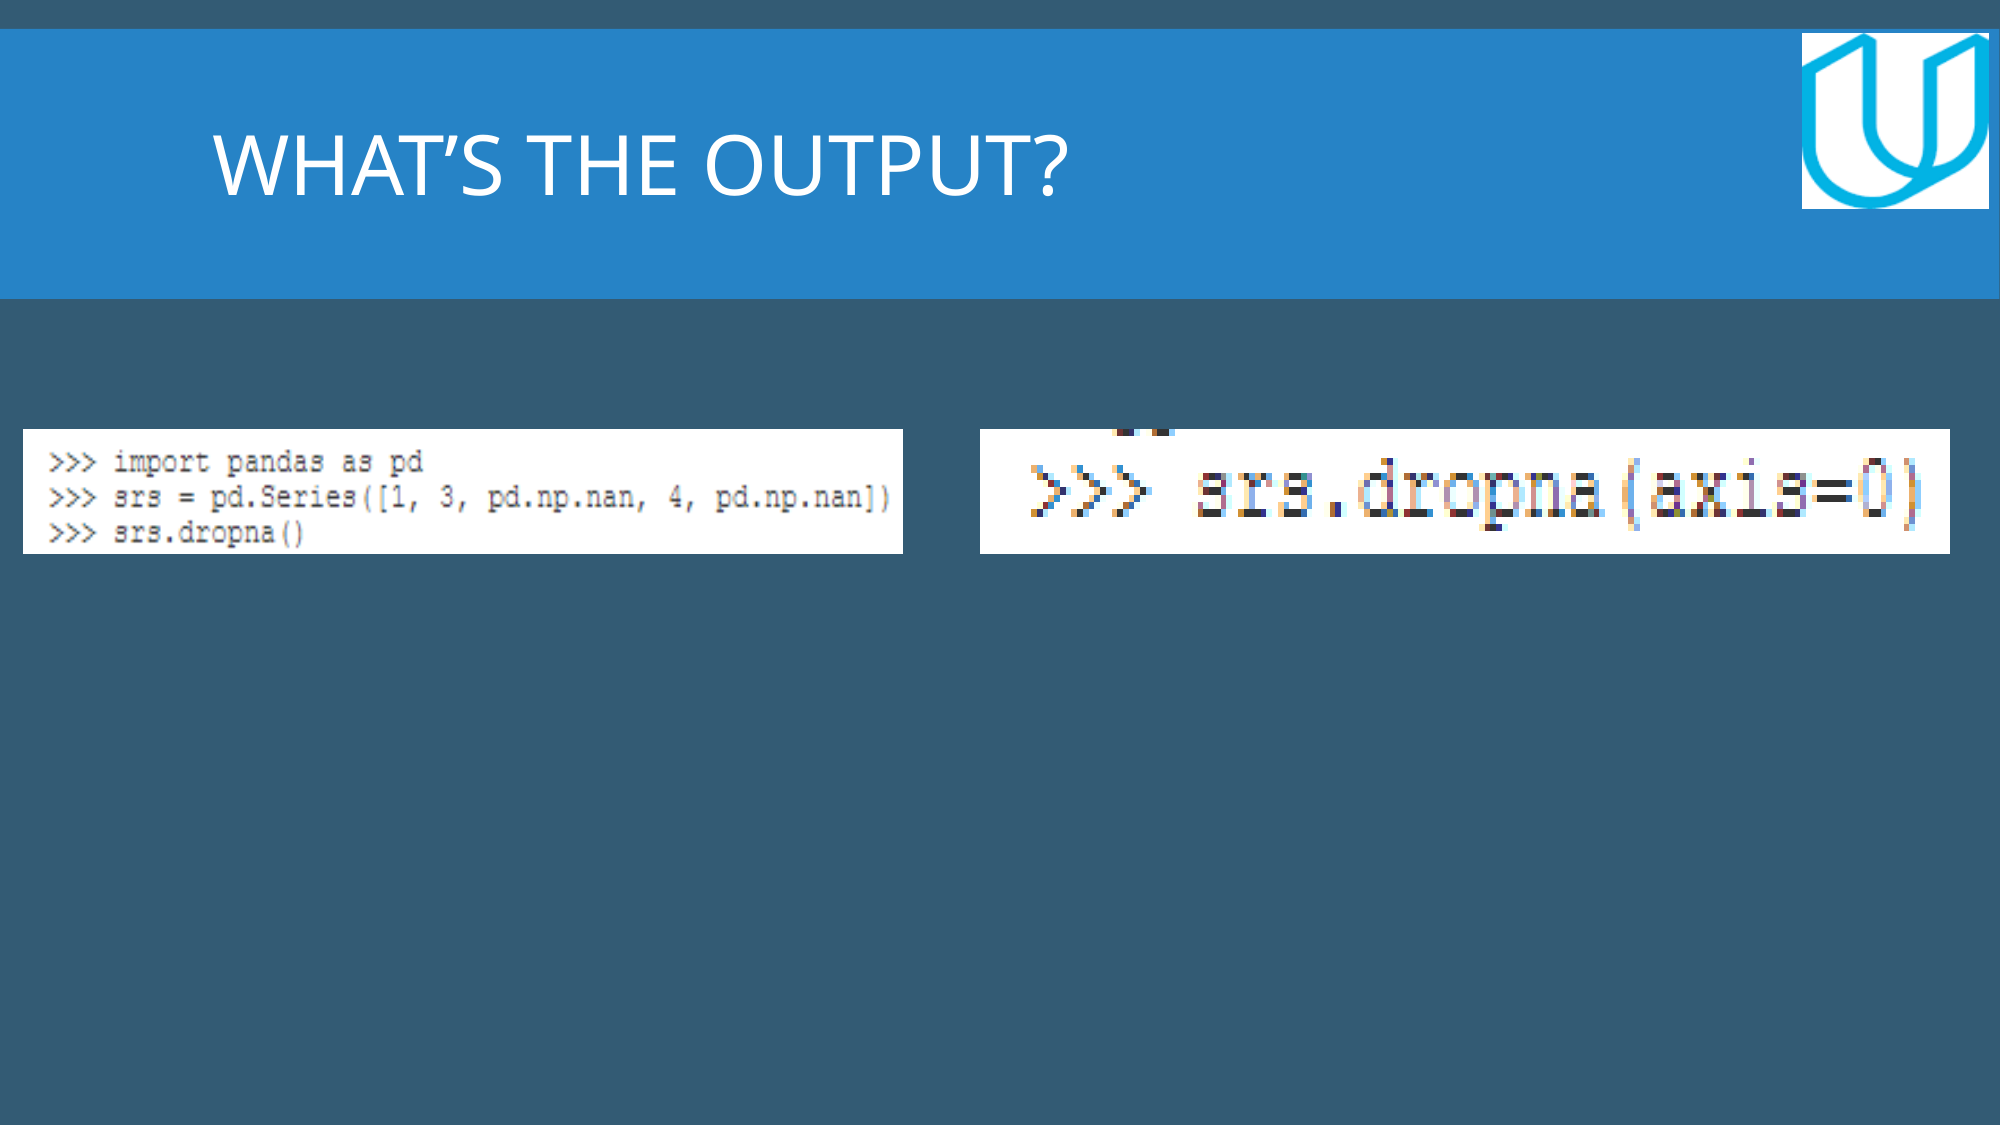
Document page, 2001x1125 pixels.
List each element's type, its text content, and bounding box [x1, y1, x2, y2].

picture [980, 428, 1950, 554]
picture [1876, 124, 1989, 209]
picture [22, 428, 903, 554]
picture [1816, 47, 1912, 197]
title What’s the output? [197, 46, 1803, 295]
picture [1802, 33, 1989, 167]
picture [1803, 159, 1866, 209]
picture [1933, 47, 1974, 167]
